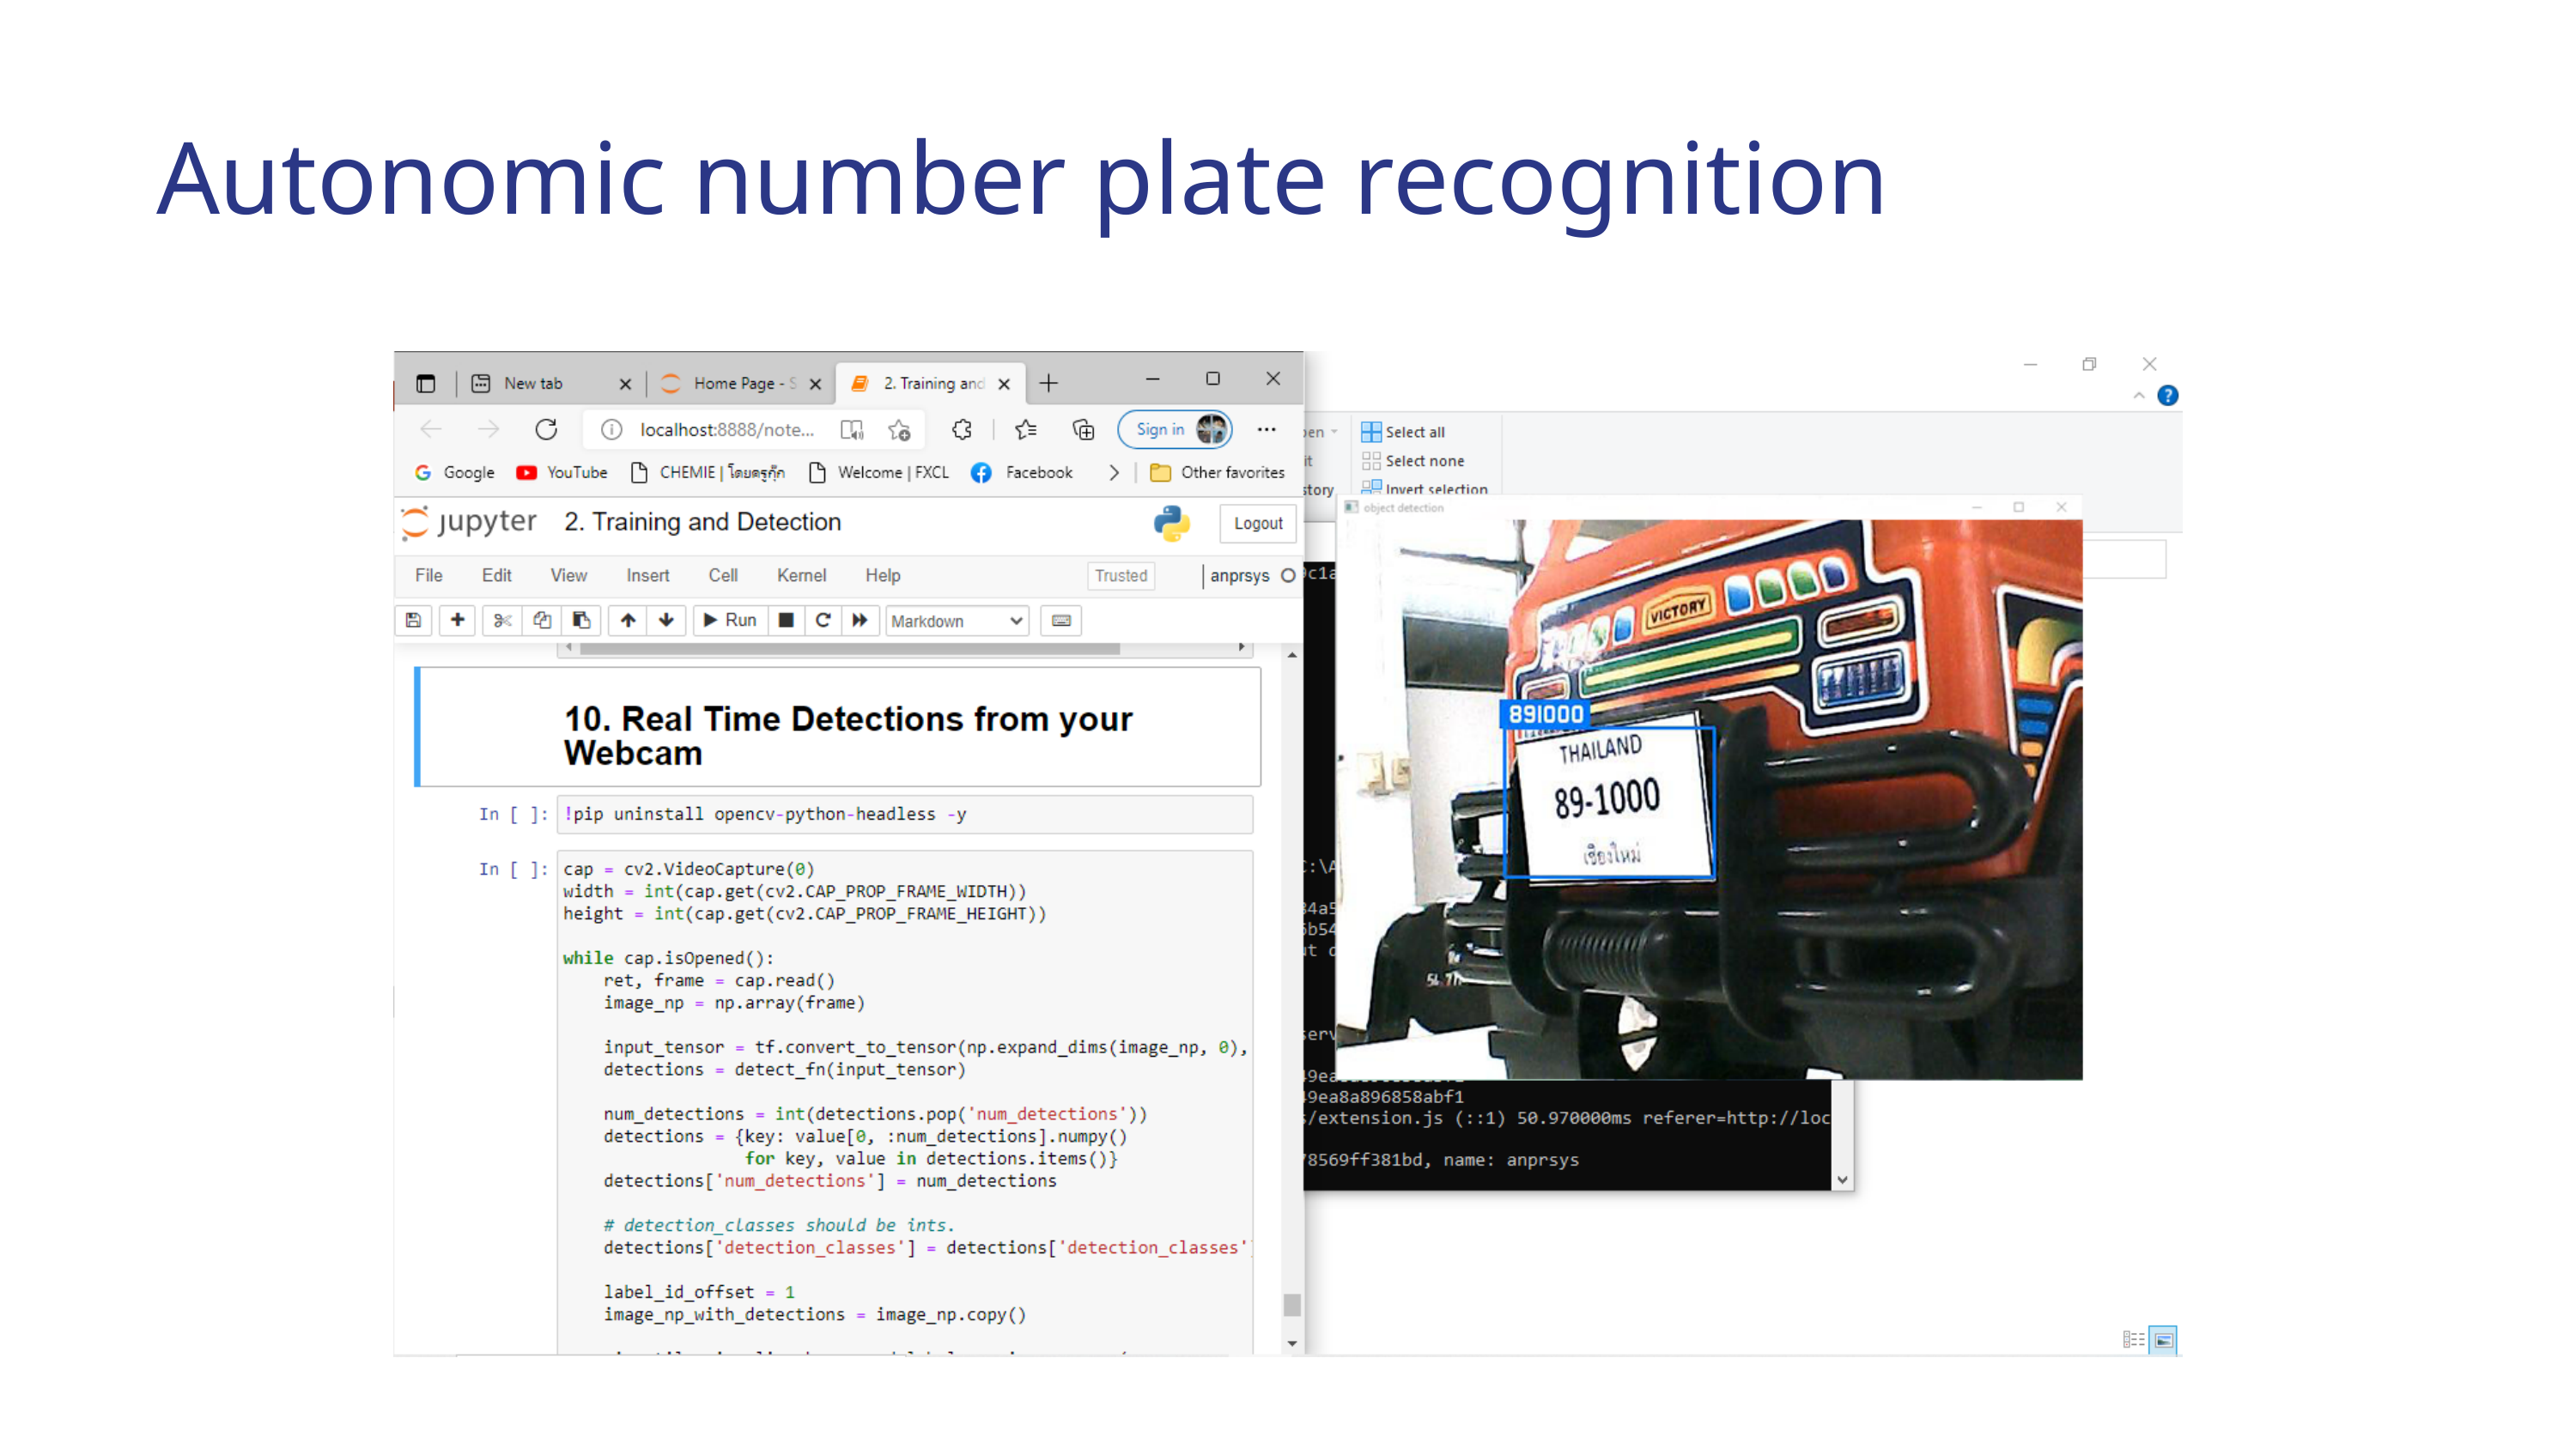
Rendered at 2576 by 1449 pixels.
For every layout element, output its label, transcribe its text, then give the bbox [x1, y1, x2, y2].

text_box Autonomic number plate recognition [144, 94, 1928, 234]
picture [393, 351, 2183, 1357]
